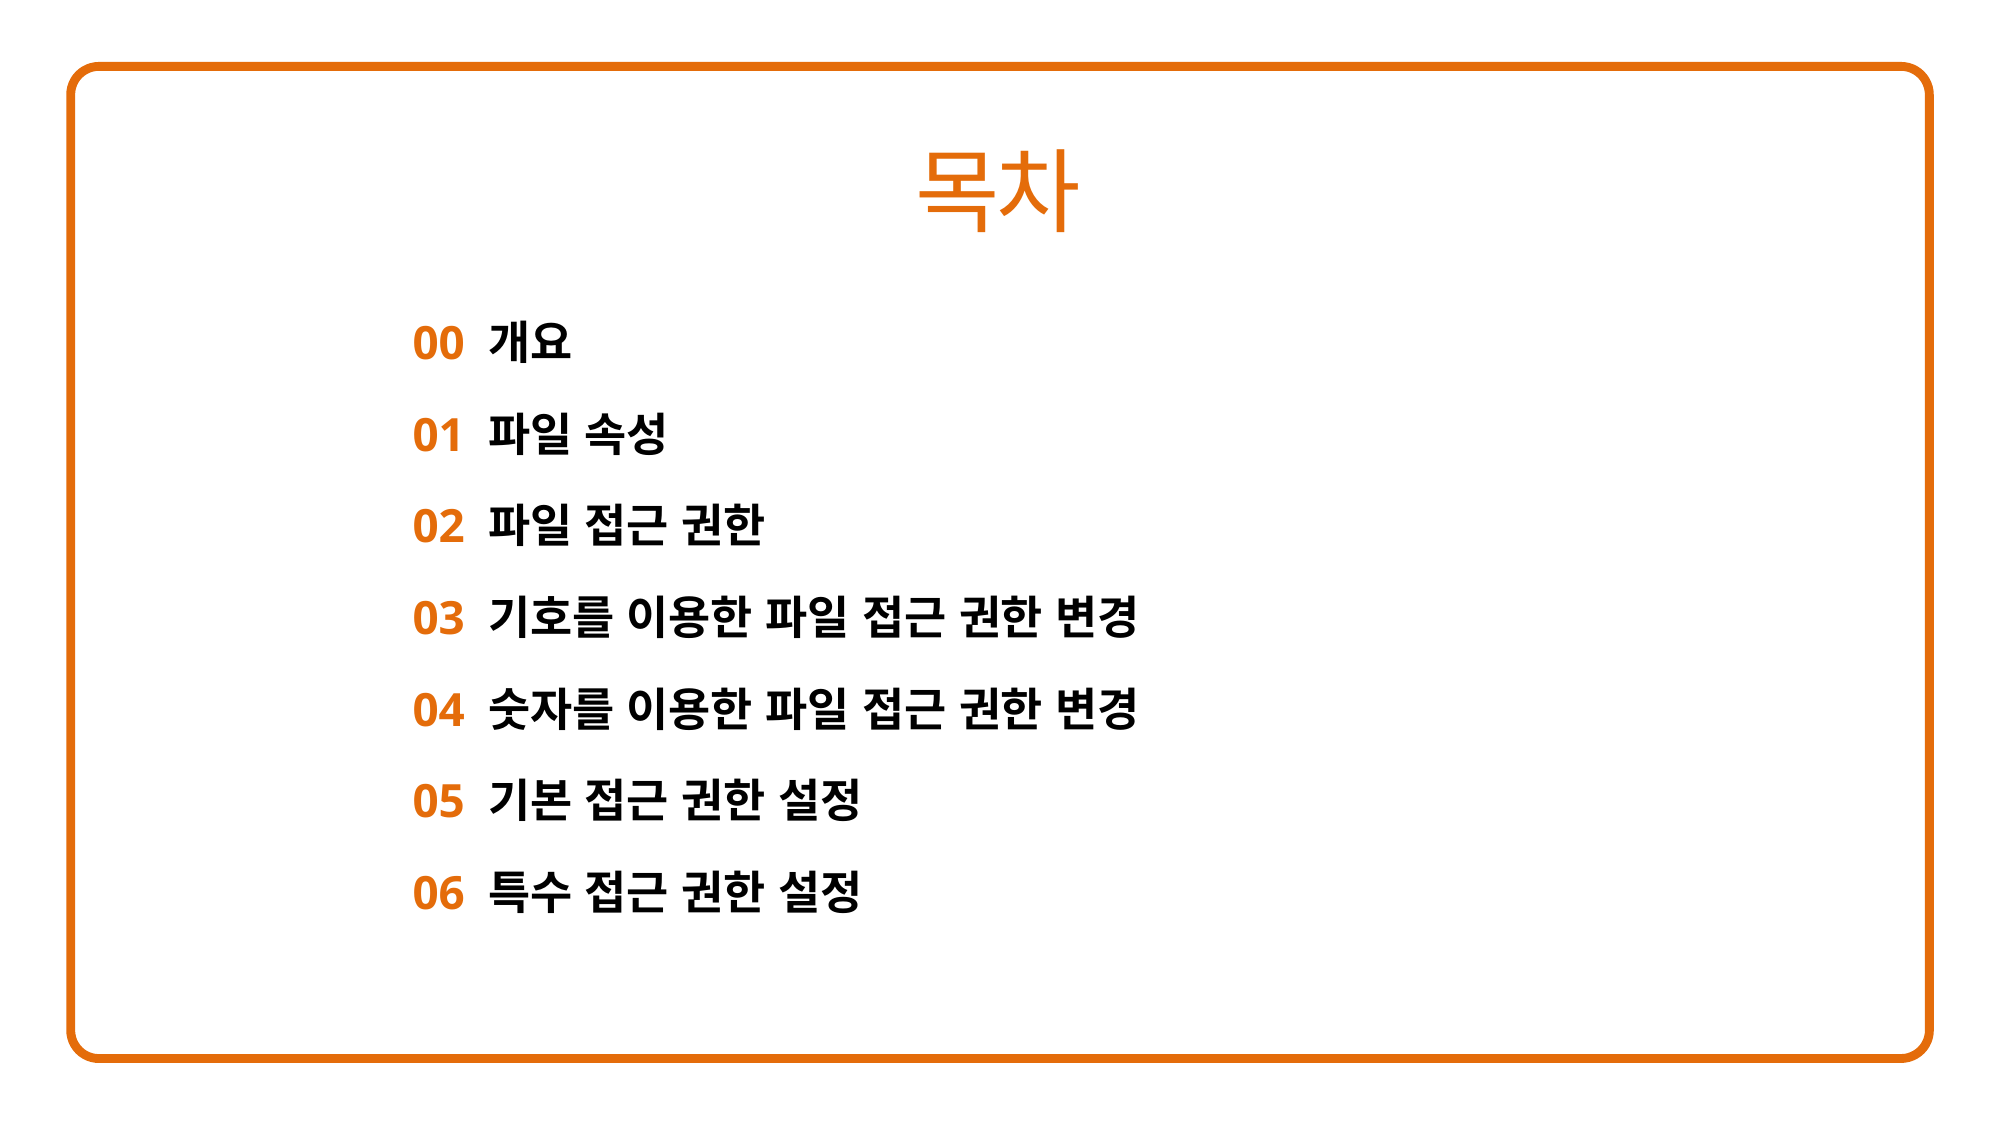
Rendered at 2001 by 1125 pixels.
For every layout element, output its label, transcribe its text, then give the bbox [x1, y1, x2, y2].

list 00 개요 01 파일 속성 02 파일 접근 권한 03 기호를 이용한 파일 접근 권한 변경 04 숫자를 이용한 파일 접근 권한 변경 05 기본 접근 권한 설정 06 특수 접근 권한 설정 [397, 278, 1662, 1036]
